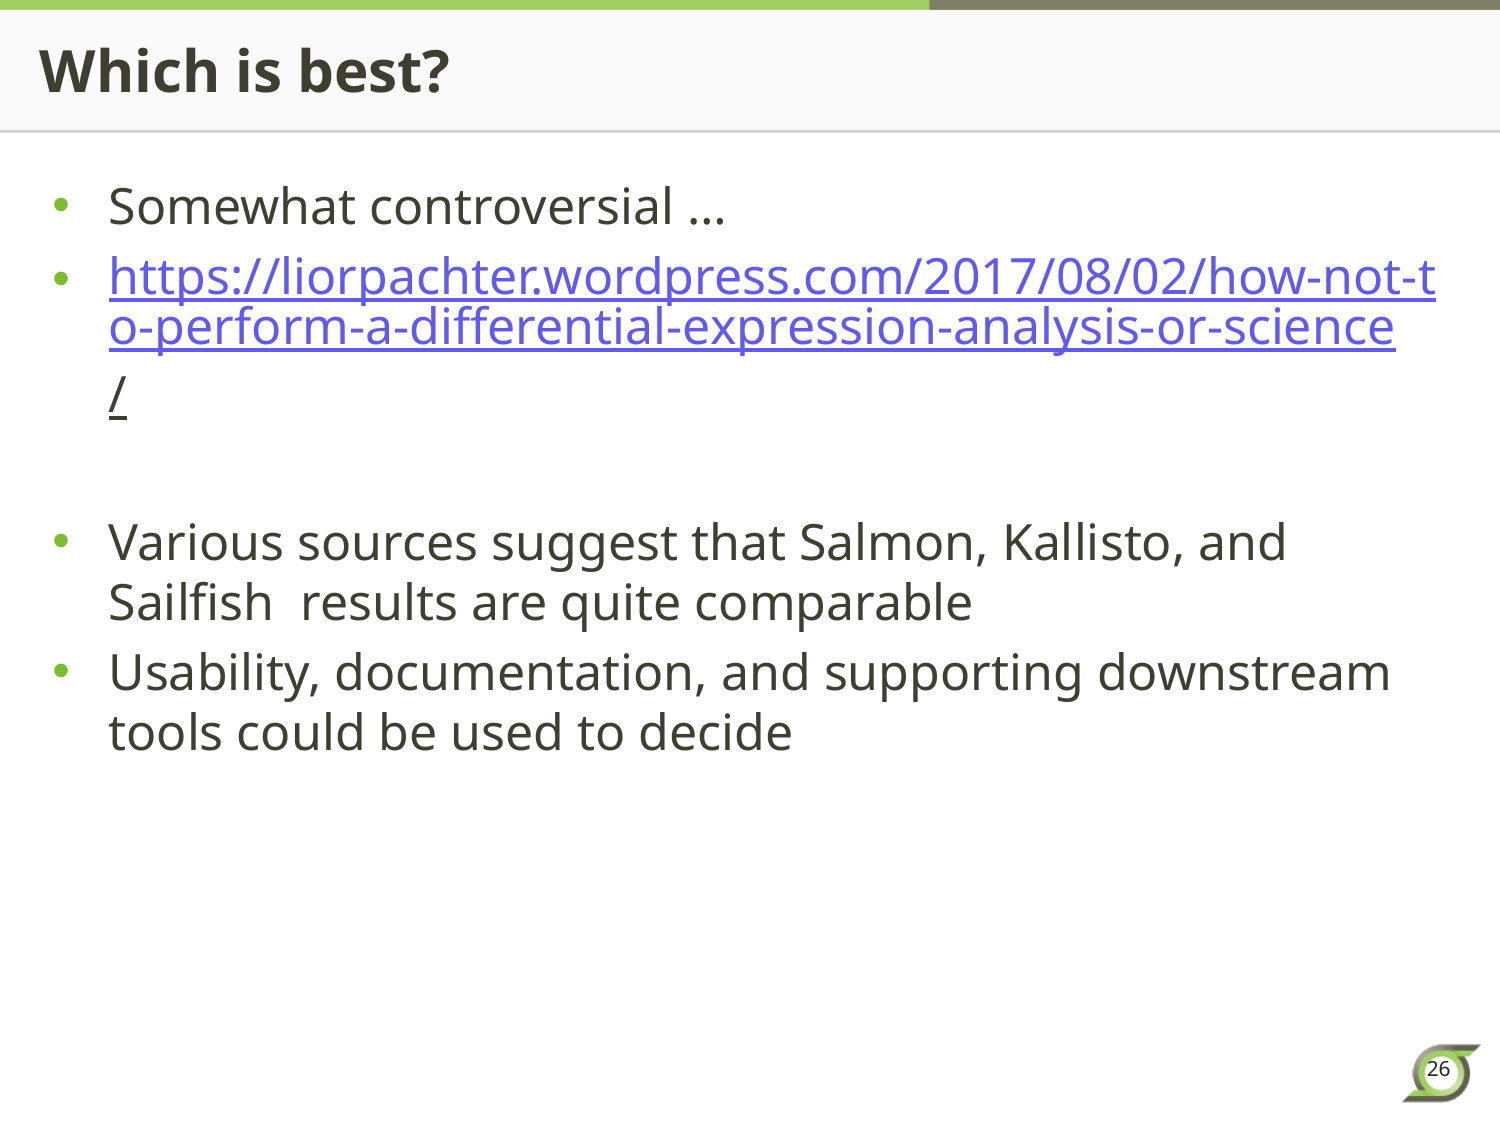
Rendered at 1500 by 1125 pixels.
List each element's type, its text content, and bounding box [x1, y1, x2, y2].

title Which is best? [24, 7, 1475, 131]
list Somewhat controversial … https://liorpachter.wordpress.com/2017/08/02/how-not-to-perform-a-differential-expression-analysis-or-science/ Various sources suggest that Salmon, Kallisto, and Sailfish results are quite comparable Usability, documentation, and supporting downstream tools could be used to decide [37, 166, 1454, 1007]
